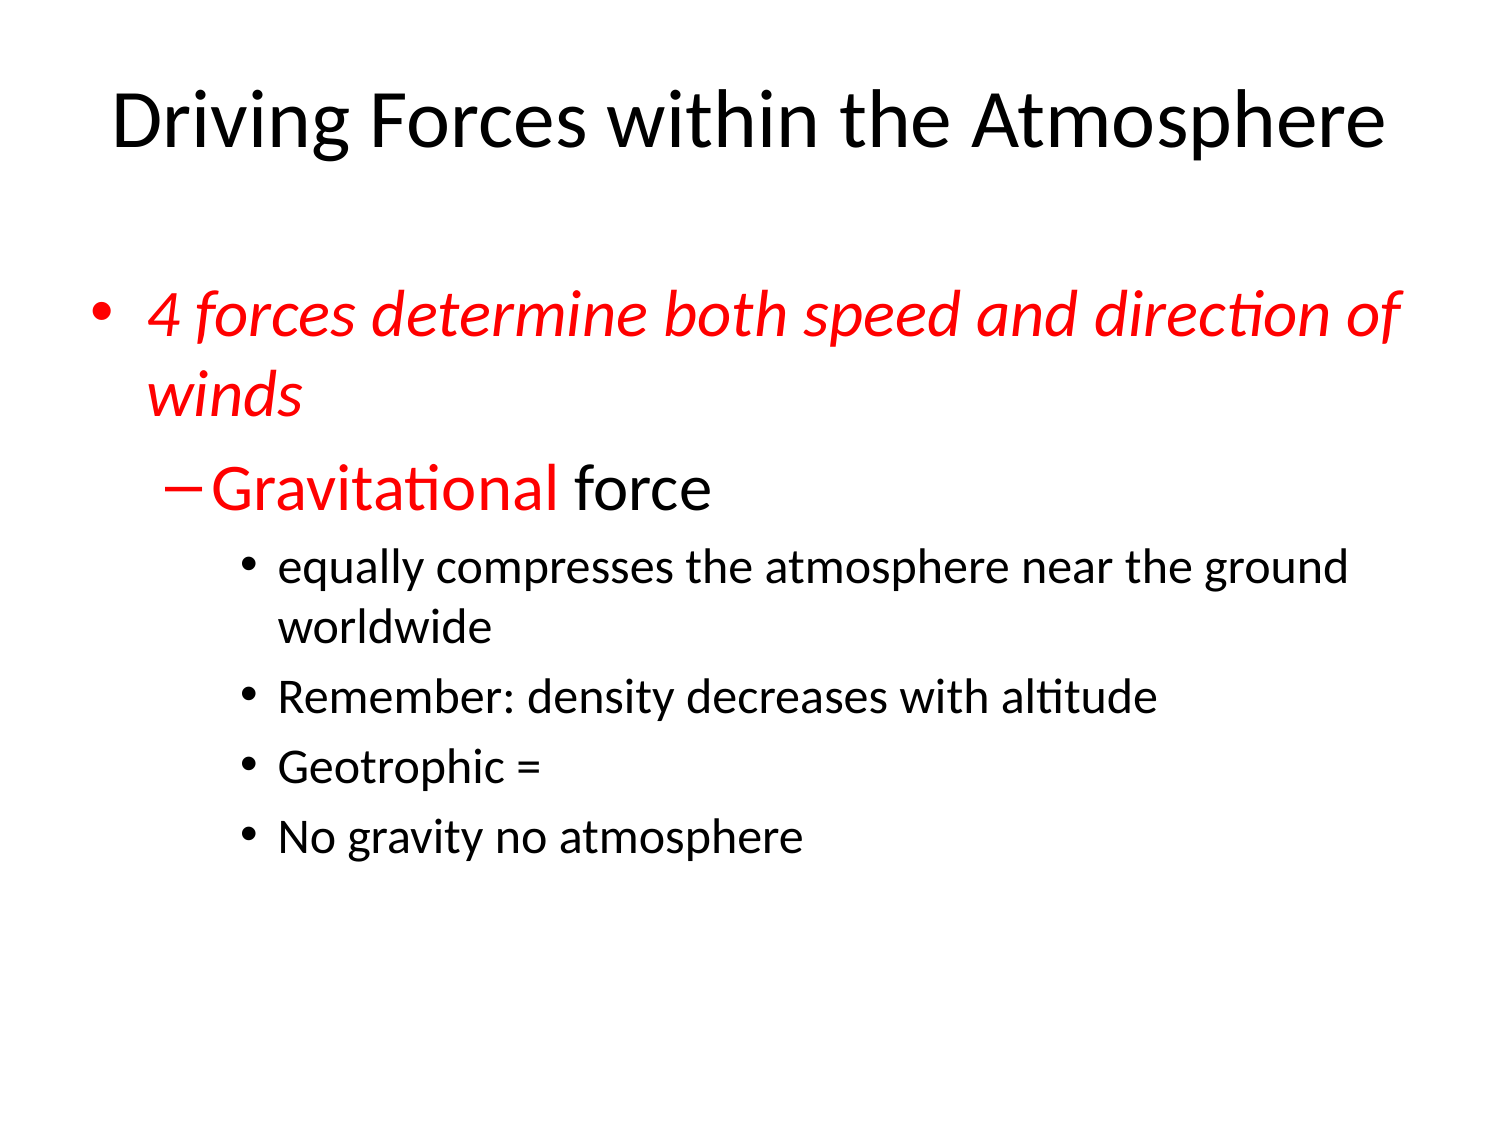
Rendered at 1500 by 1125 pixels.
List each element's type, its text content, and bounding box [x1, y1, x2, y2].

list 4 forces determine both speed and direction of winds Gravitational force equally compresses the atmosphere near the ground worldwide Remember: density decreases with altitude Geotrophic = No gravity no atmosphere [75, 262, 1425, 1005]
title Driving Forces within the Atmosphere [75, 45, 1425, 184]
